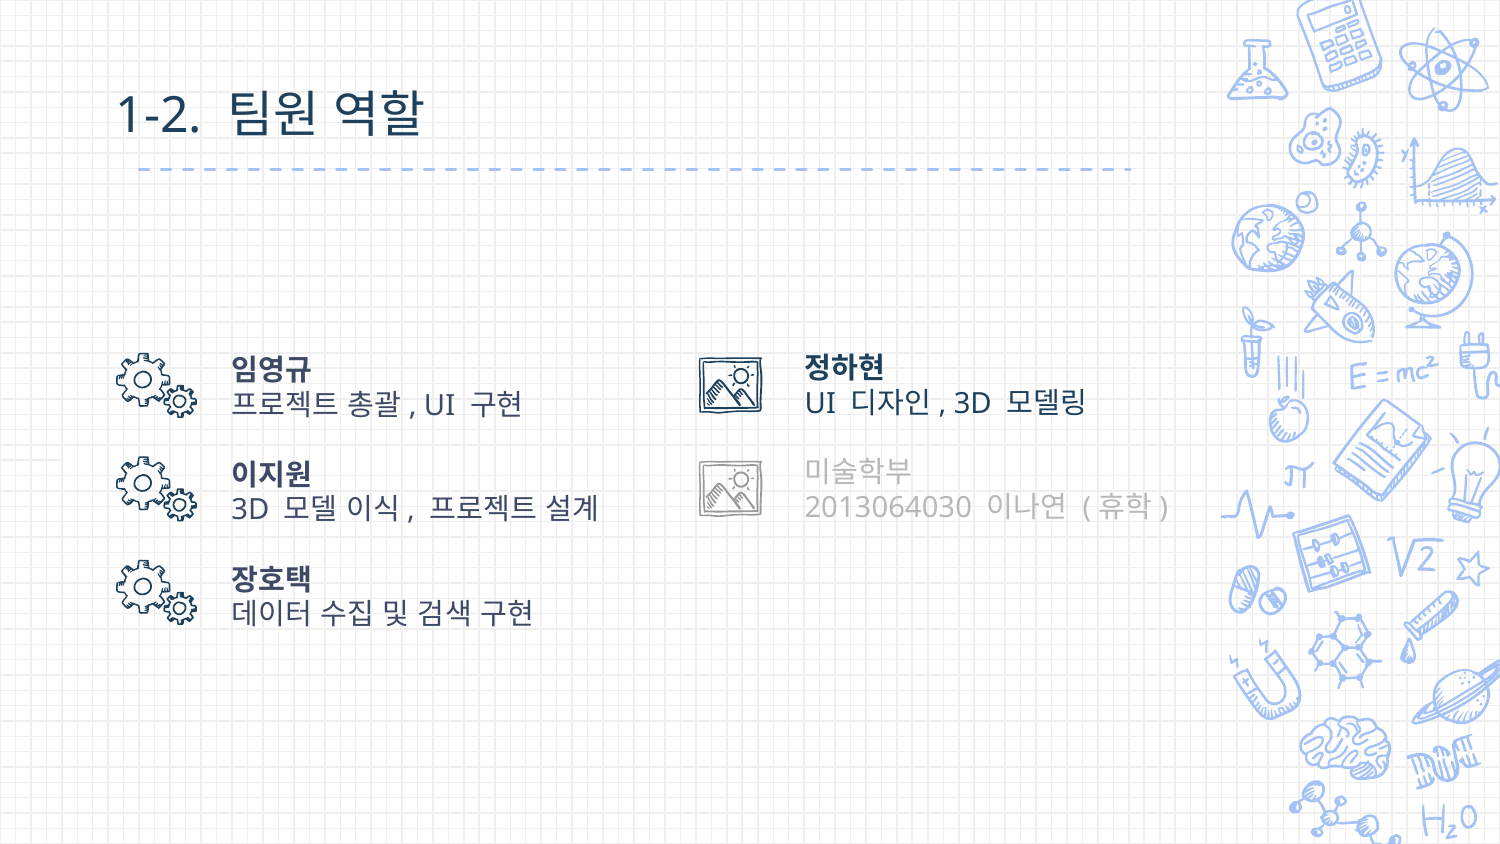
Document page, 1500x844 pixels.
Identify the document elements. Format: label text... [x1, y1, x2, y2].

text_box [698, 357, 763, 414]
text_box 1-2. 팀원 역할 [100, 75, 713, 151]
text_box [116, 456, 197, 522]
text_box [698, 460, 763, 517]
text_box [116, 559, 197, 625]
text_box [116, 352, 197, 419]
list 임영규 프로젝트 총괄, UI 구현 이지원 3D 모델 이식, 프로젝트 설계 장호택 데이터 수집 및 검색 구현 [216, 336, 638, 688]
text_box 정하현 UI 디자인, 3D 모델링 미술학부 2013064030 이나연 (휴학) [789, 341, 1411, 567]
